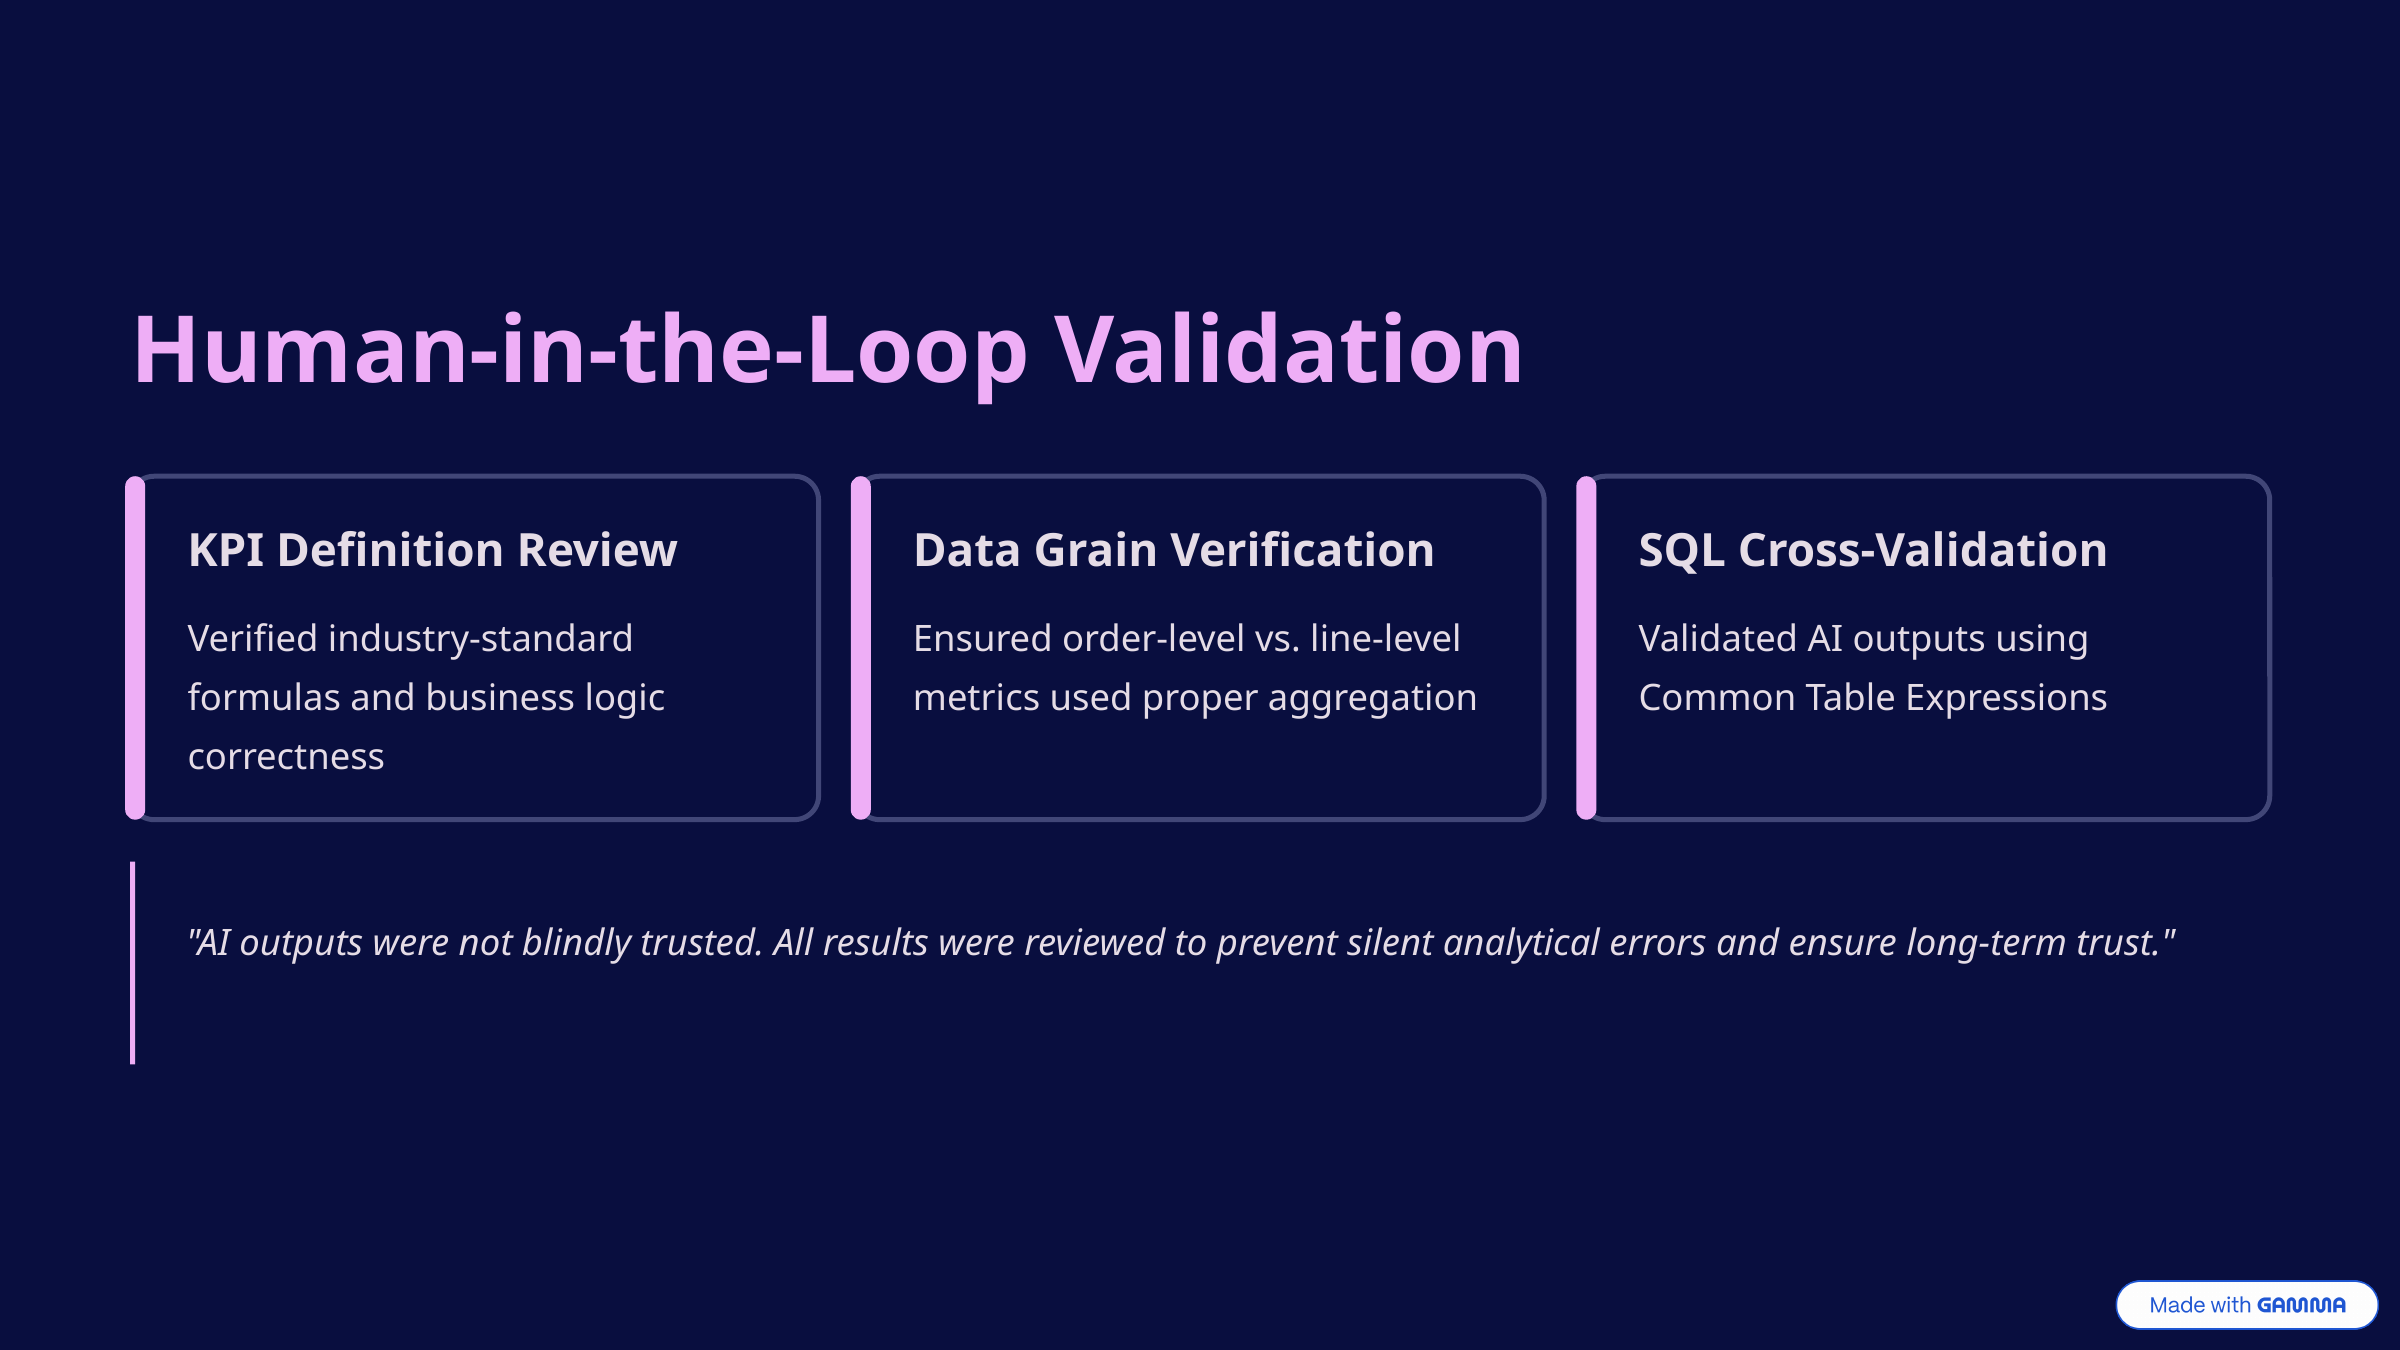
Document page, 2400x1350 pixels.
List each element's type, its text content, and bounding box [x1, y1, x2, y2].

text_box [143, 476, 819, 820]
text_box [1594, 476, 2270, 820]
text_box [850, 476, 871, 820]
picture [2106, 1271, 2389, 1339]
text_box [125, 476, 146, 820]
text_box Human-in-the-Loop Validation [130, 285, 1507, 402]
text_box KPI Definition Review [187, 518, 679, 577]
text_box [1576, 476, 1597, 820]
text_box SQL Cross-Validation [1638, 518, 2117, 577]
text_box "AI outputs were not blindly trusted. All results were reviewed to prevent silent analytical errors and ensure long-term trust." [186, 903, 2270, 1023]
text_box [130, 861, 136, 1065]
text_box [868, 476, 1545, 820]
text_box Validated AI outputs using Common Table Expressions [1638, 598, 2228, 718]
text_box Data Grain Verification [912, 518, 1434, 577]
text_box Verified industry-standard formulas and business logic correctness [187, 598, 777, 778]
text_box Ensured order-level vs. line-level metrics used proper aggregation [912, 598, 1502, 778]
